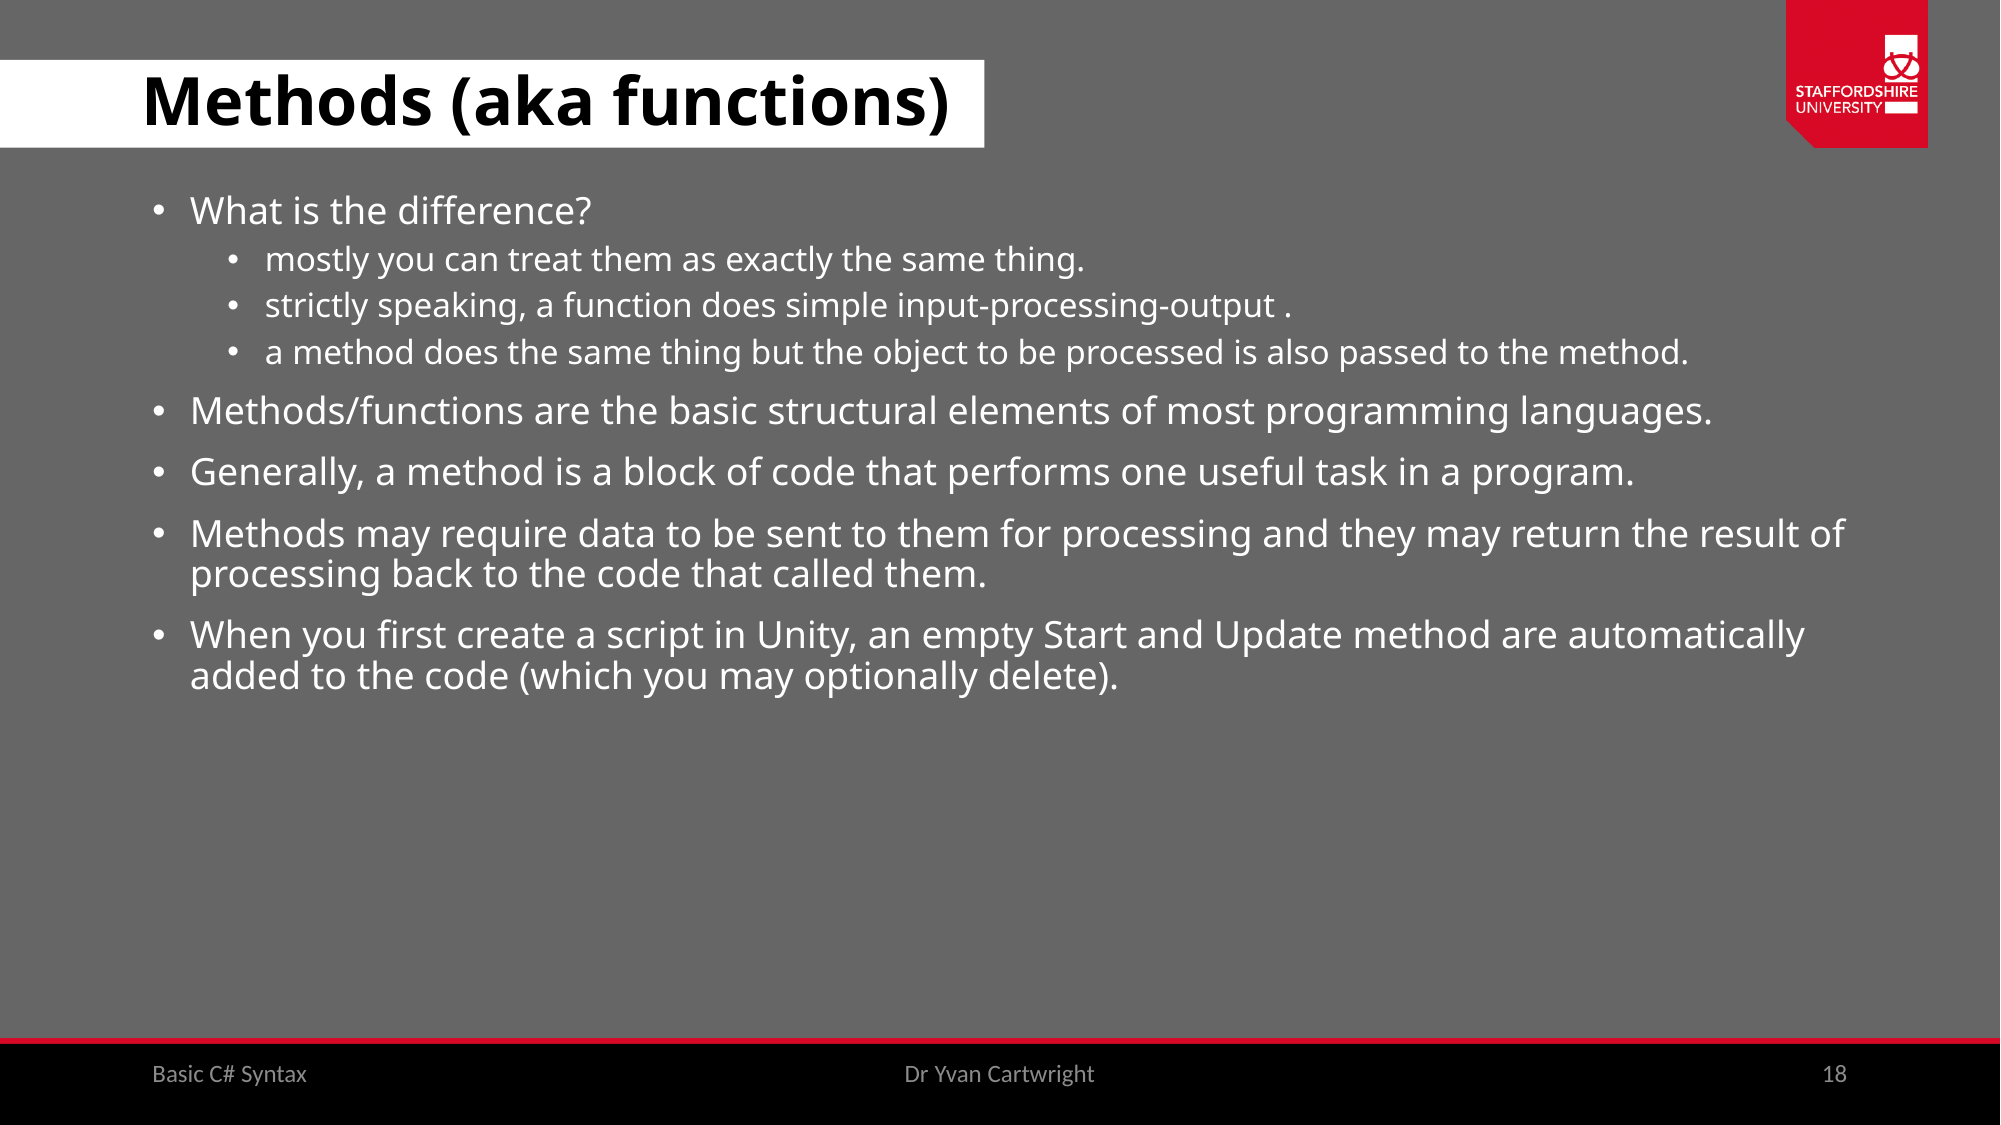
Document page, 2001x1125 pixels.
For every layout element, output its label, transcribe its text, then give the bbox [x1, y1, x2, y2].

footer Dr Yvan Cartwright [662, 1042, 1338, 1103]
slide_number Basic C# Syntax [137, 1042, 588, 1103]
list What is the difference? mostly you can treat them as exactly the same thing. strictly speaking, a function does simple input-processing-output . a method does the same thing but the object to be processed is also passed to the method. Methods/functions are the basic structural elements of most programming languages. Generally, a method is a block of code that performs one useful task in a program. Methods may require data to be sent to them for processing and they may return the result of processing back to the code that called them. When you first create a script in Unity, an empty Start and Update method are automatically added to the code (which you may optionally delete). [137, 177, 1863, 1014]
picture [1786, 0, 1928, 148]
title Methods (aka functions) [0, 59, 985, 148]
slide_number 18 [1412, 1042, 1863, 1103]
